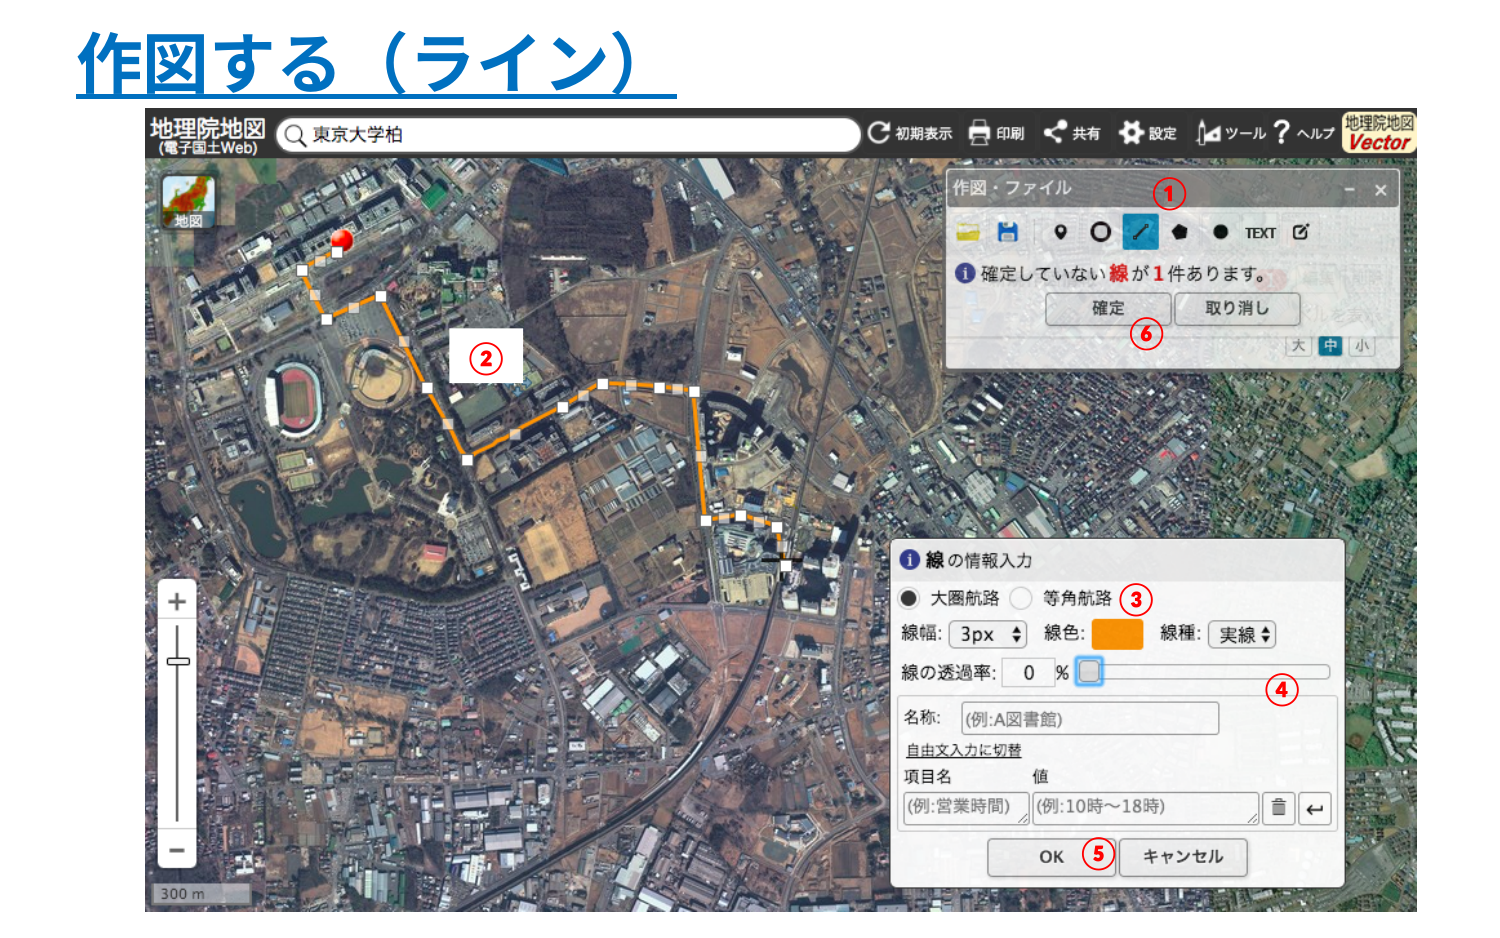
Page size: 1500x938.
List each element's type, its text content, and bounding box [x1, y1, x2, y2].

picture [145, 108, 1417, 912]
title 作図する（ライン） [60, 25, 1355, 109]
